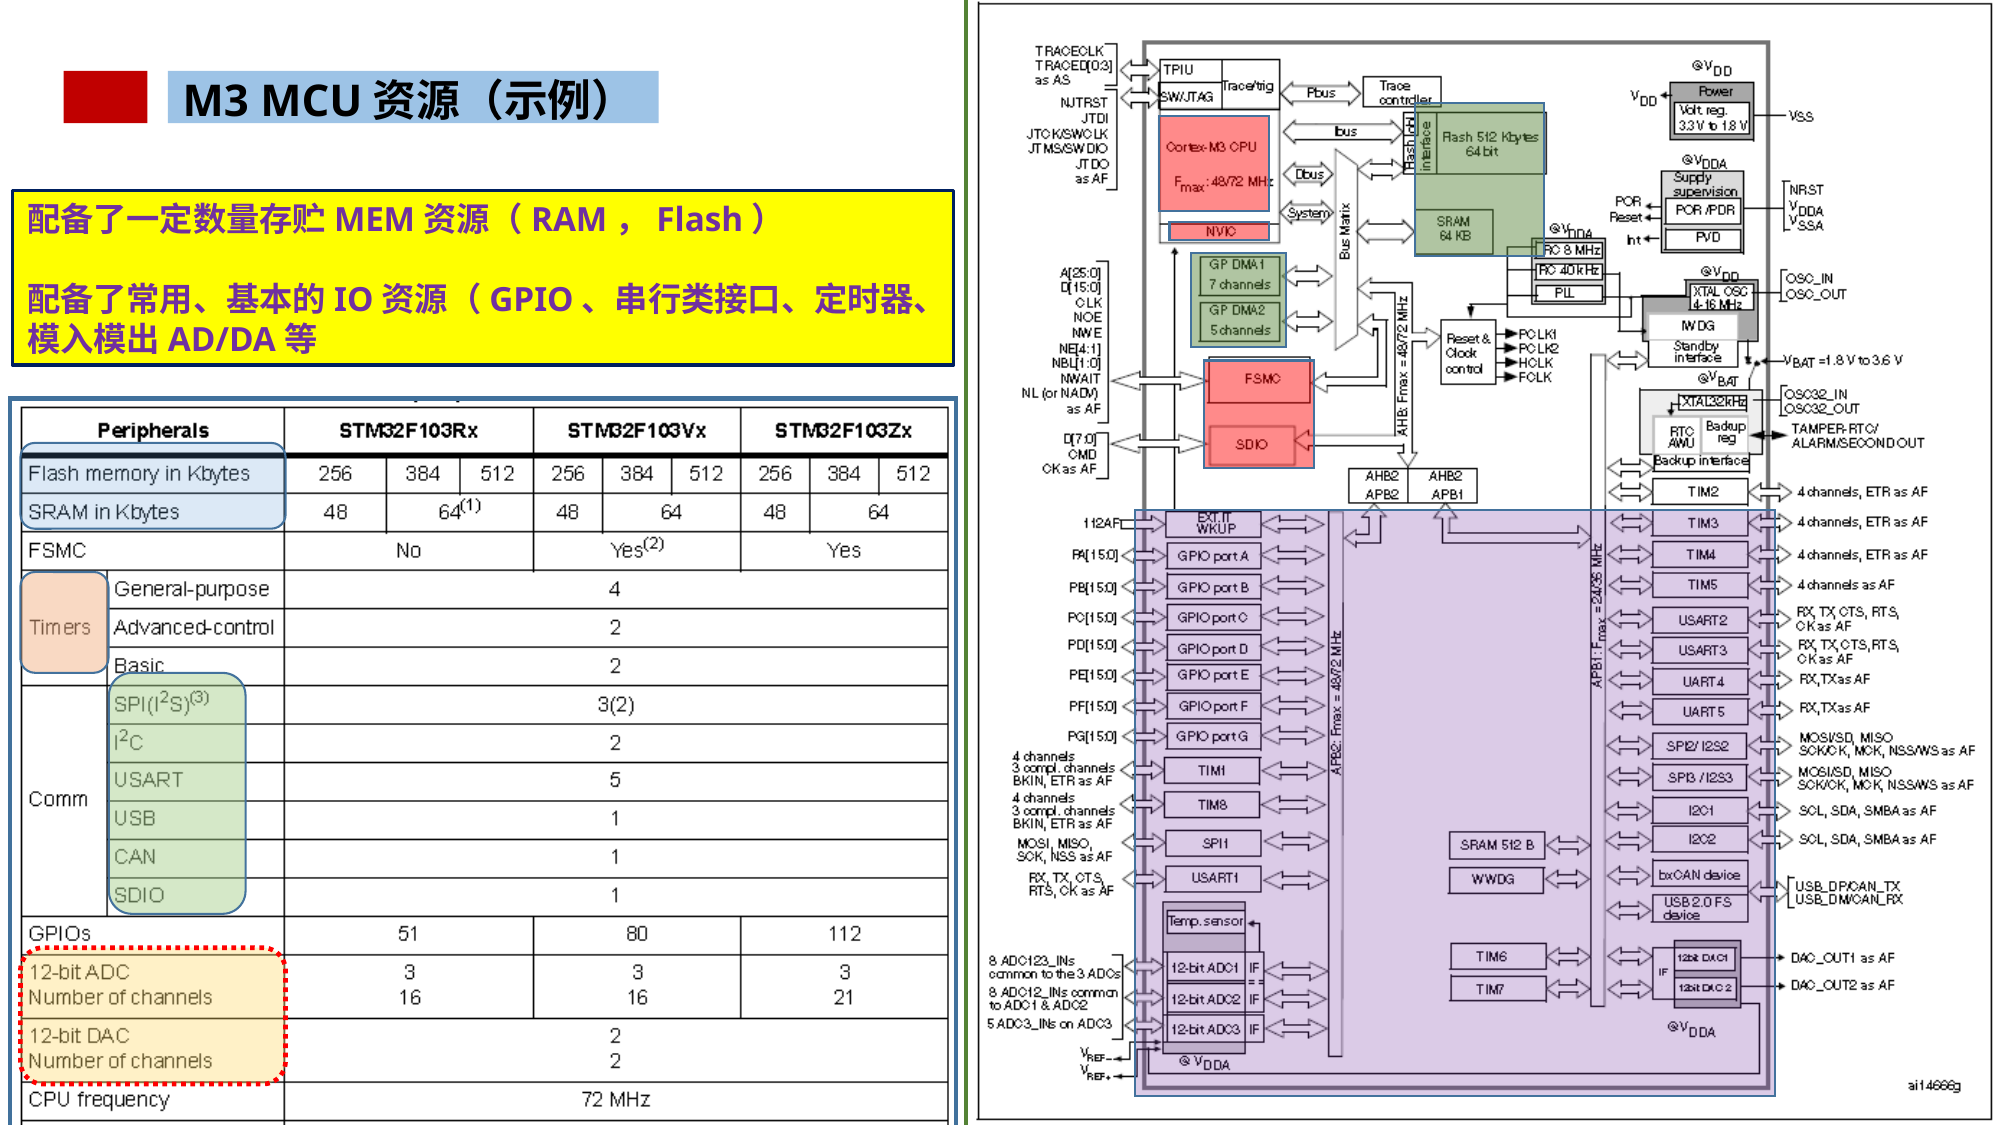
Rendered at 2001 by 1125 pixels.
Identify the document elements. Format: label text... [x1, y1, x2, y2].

text_box [63, 70, 148, 124]
text_box M3 MCU资源（示例） [167, 70, 659, 124]
text_box 配备了一定数量存贮MEM资源（RAM，Flash） 配备了常用、基本的IO资源（GPIO、串行类接口、定时器、模入模出AD/DA等 [12, 190, 954, 366]
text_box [968, 0, 2000, 1125]
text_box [12, 401, 954, 1125]
